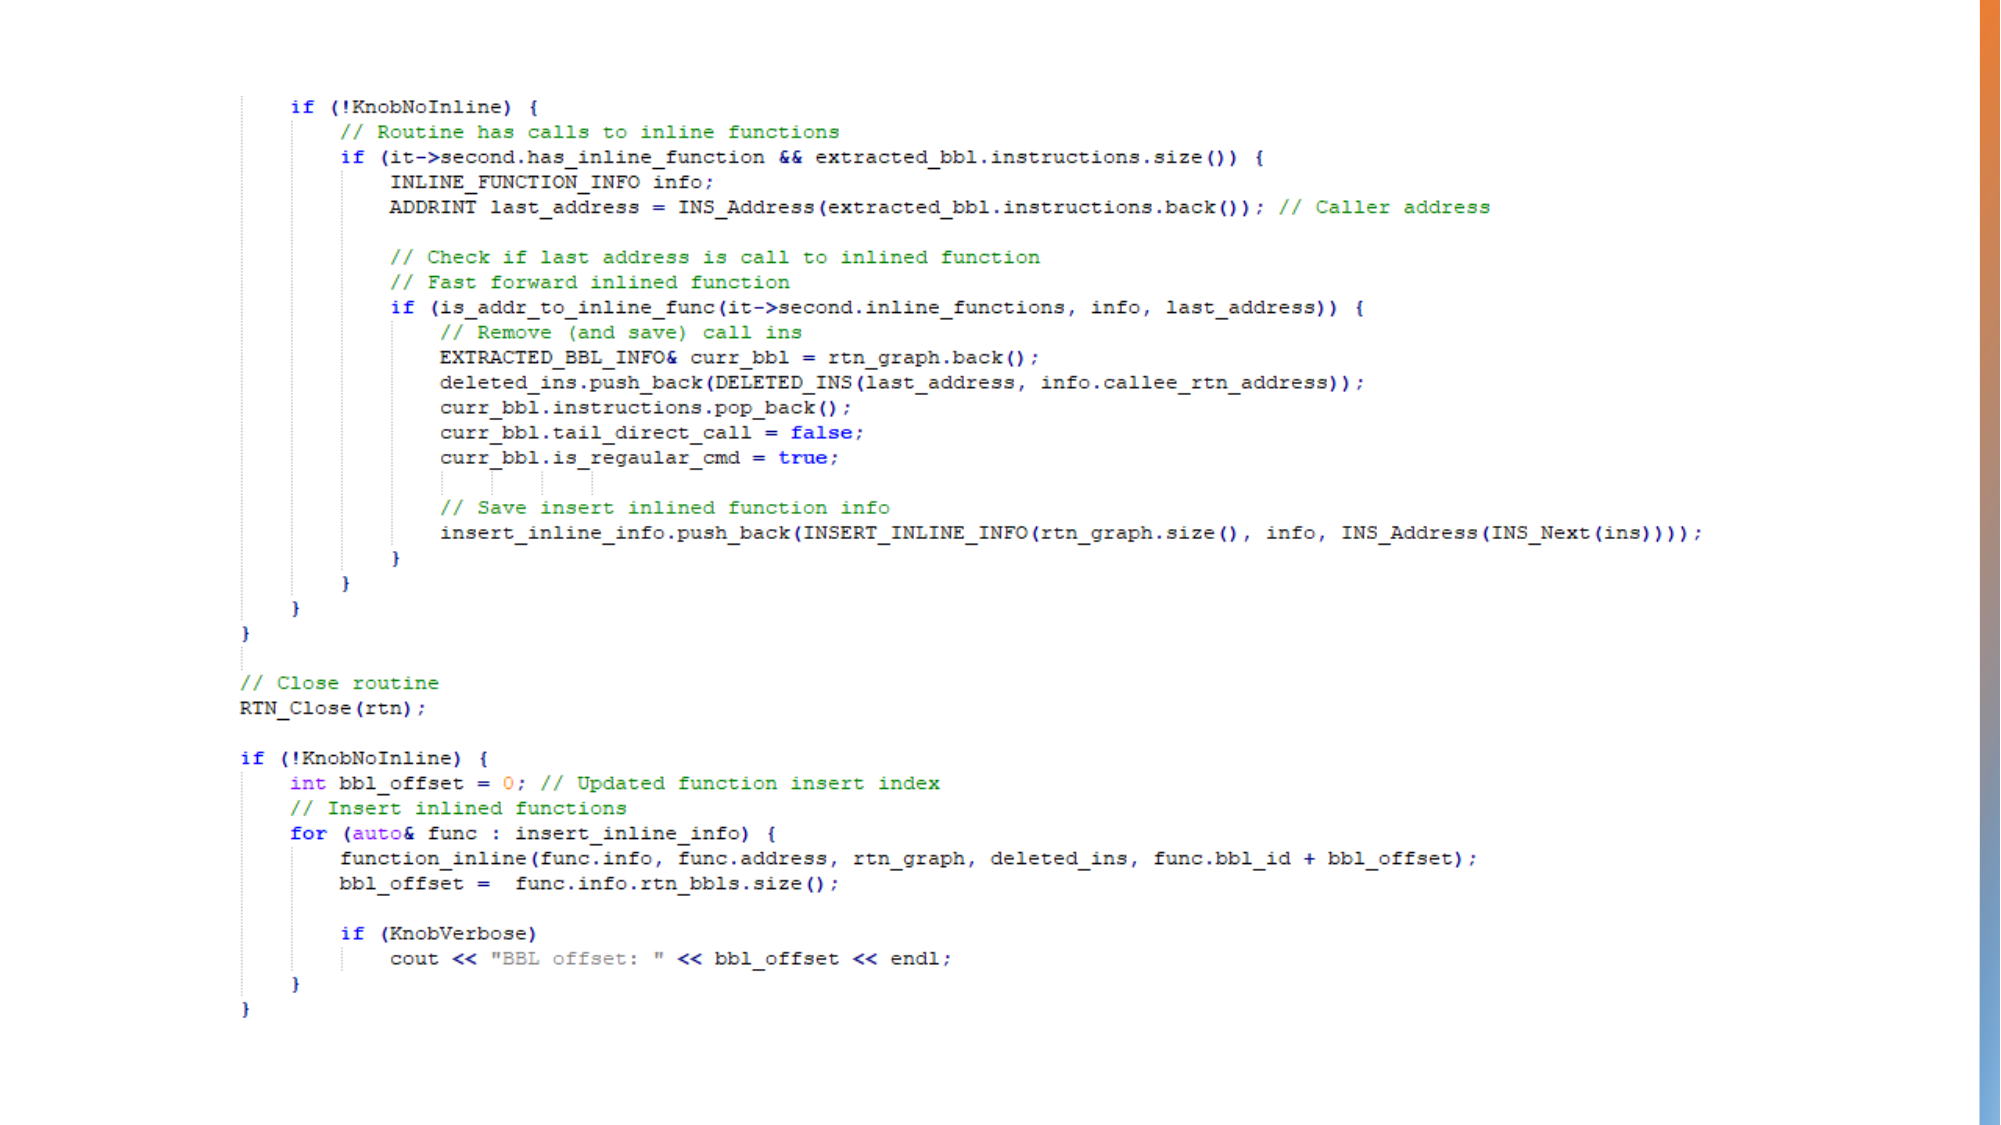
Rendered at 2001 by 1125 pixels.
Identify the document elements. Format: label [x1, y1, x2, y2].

picture [221, 96, 1779, 1029]
text_box [1979, 0, 2000, 1125]
